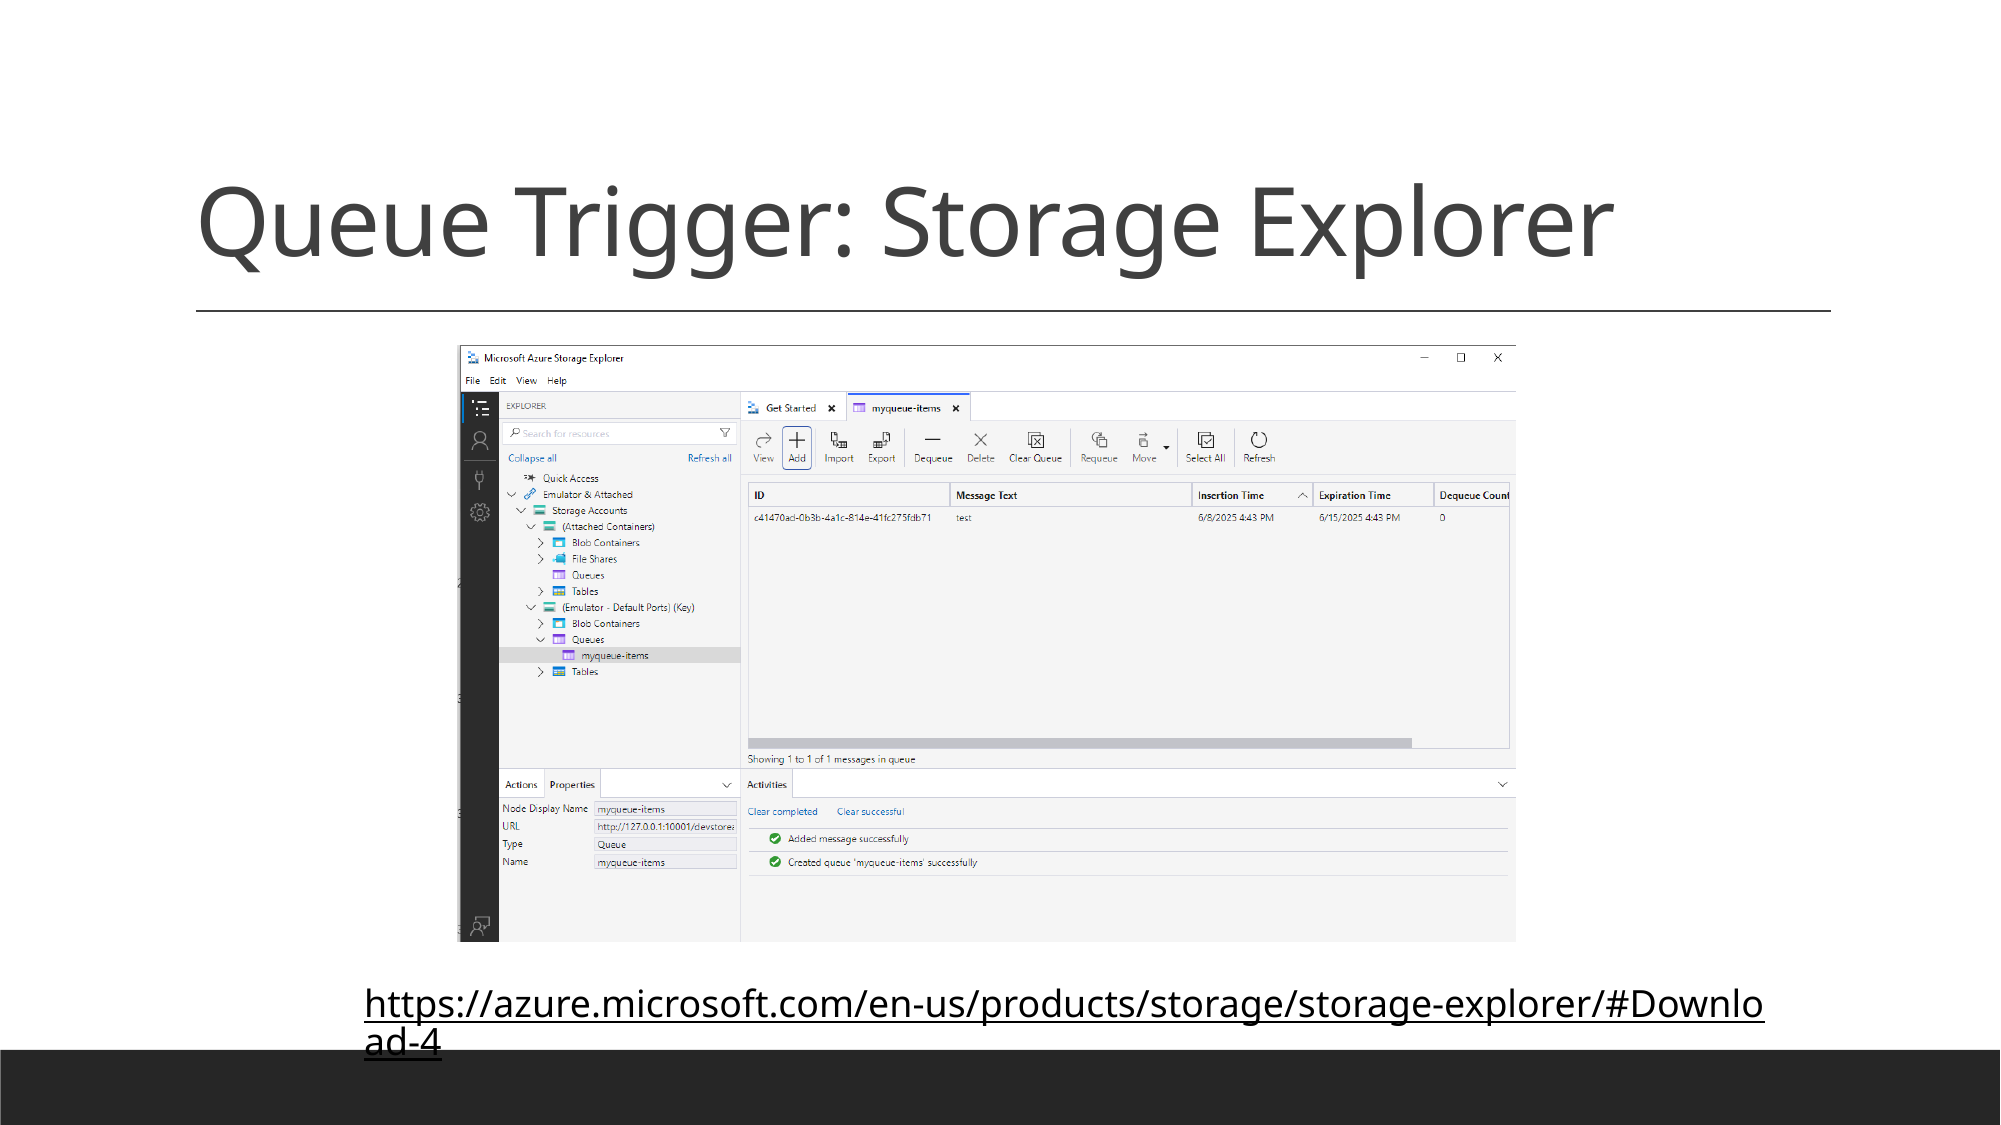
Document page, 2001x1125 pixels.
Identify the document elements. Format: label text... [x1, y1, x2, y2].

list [457, 345, 1516, 943]
title Queue Trigger: Storage Explorer [180, 47, 1830, 285]
text_box https://azure.microsoft.com/en-us/products/storage/storage-explorer/#Download-4 [349, 972, 1794, 1125]
